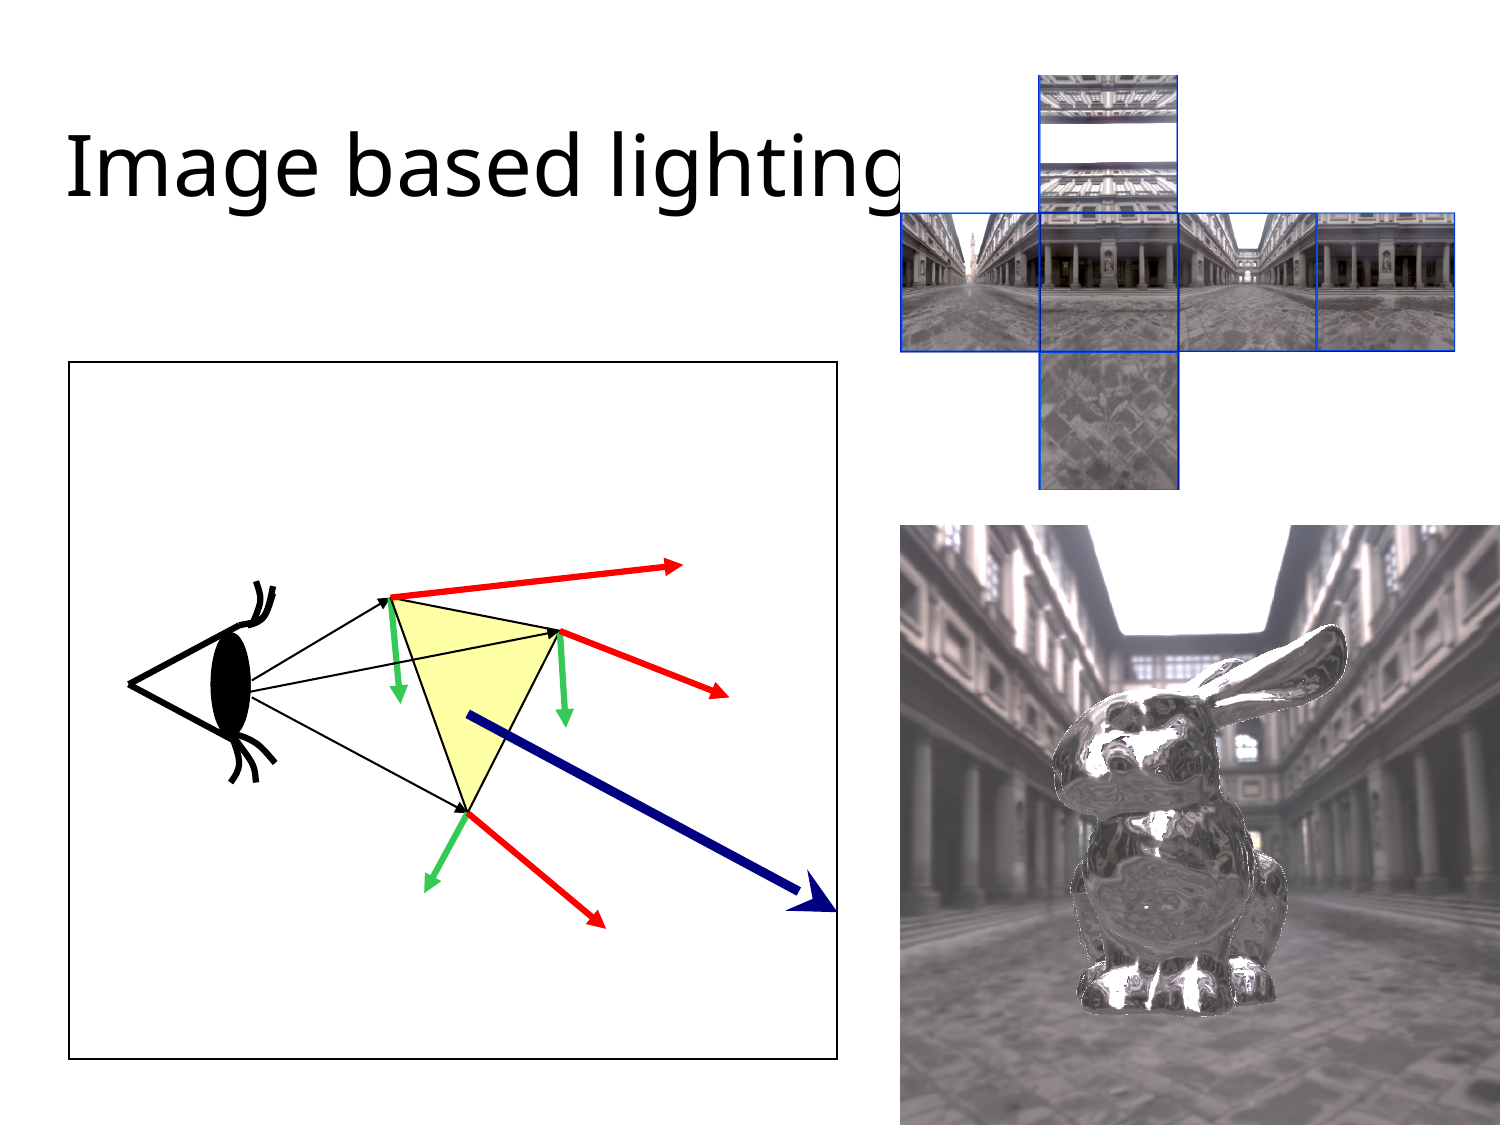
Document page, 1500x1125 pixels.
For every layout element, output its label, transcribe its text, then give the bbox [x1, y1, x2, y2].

text_box [69, 361, 838, 1059]
picture [899, 524, 1500, 1125]
picture [899, 74, 1456, 490]
text_box [814, 893, 838, 913]
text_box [390, 564, 730, 929]
text_box Image based lighting [49, 75, 899, 263]
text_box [128, 581, 276, 783]
text_box [276, 597, 390, 667]
